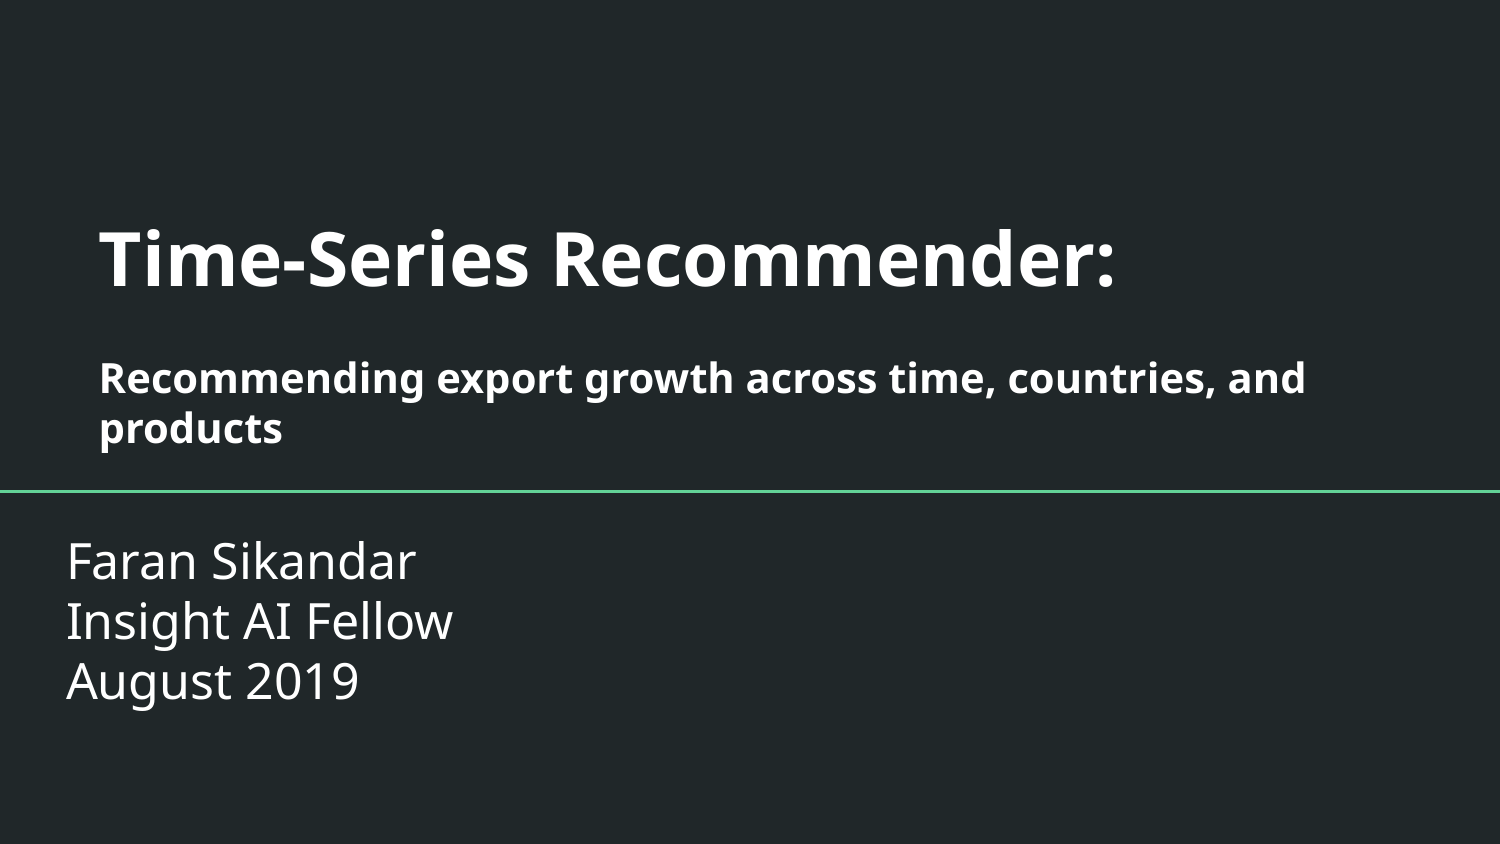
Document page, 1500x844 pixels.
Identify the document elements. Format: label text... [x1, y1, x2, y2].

title Time-Series Recommender: Recommending export growth across time, countries, and products [83, 206, 1417, 467]
subtitle Faran Sikandar Insight AI Fellow August 2019 [51, 514, 1449, 750]
